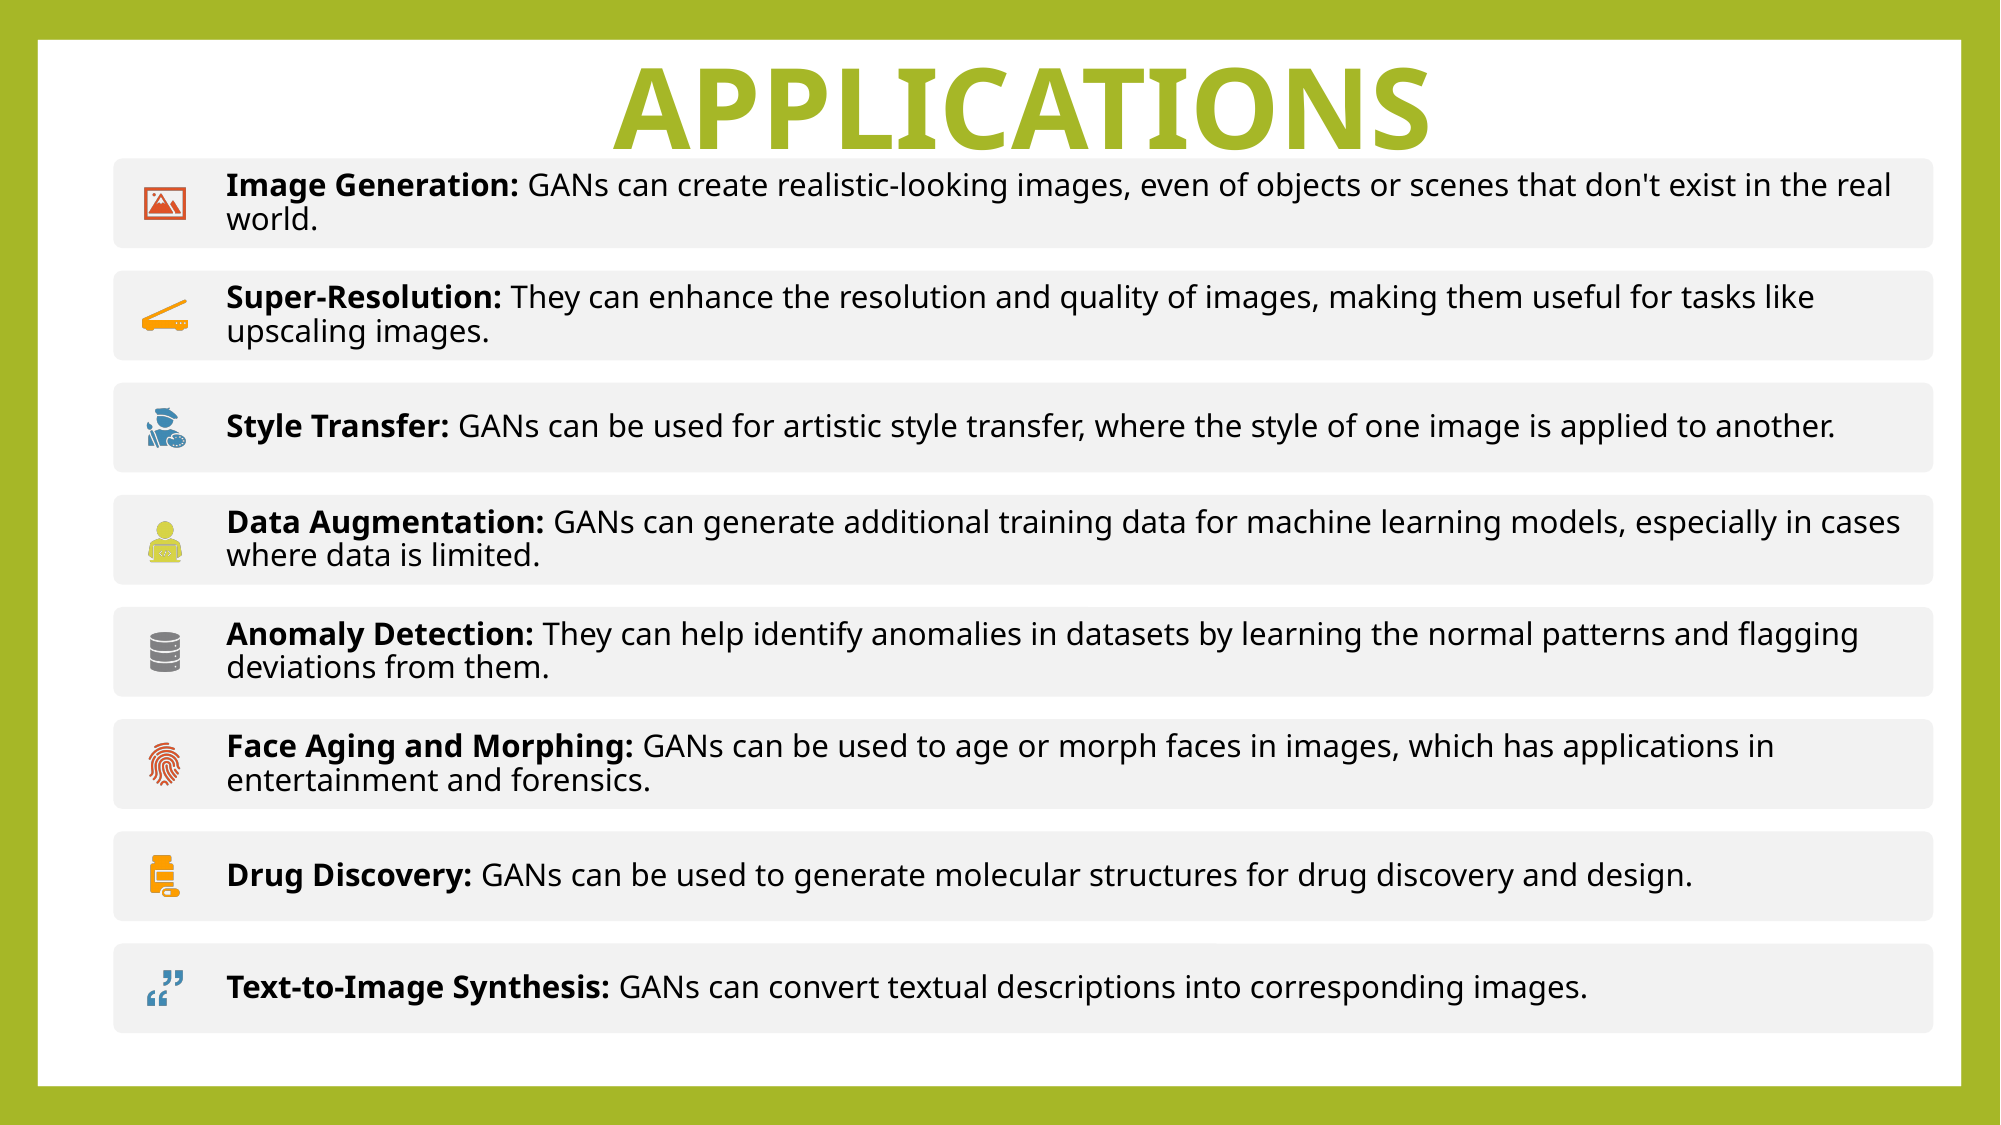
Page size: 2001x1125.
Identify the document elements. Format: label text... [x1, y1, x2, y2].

text_box [36, 38, 1963, 1088]
text_box APPLICATIONS [598, 29, 1449, 157]
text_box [113, 158, 1934, 1034]
